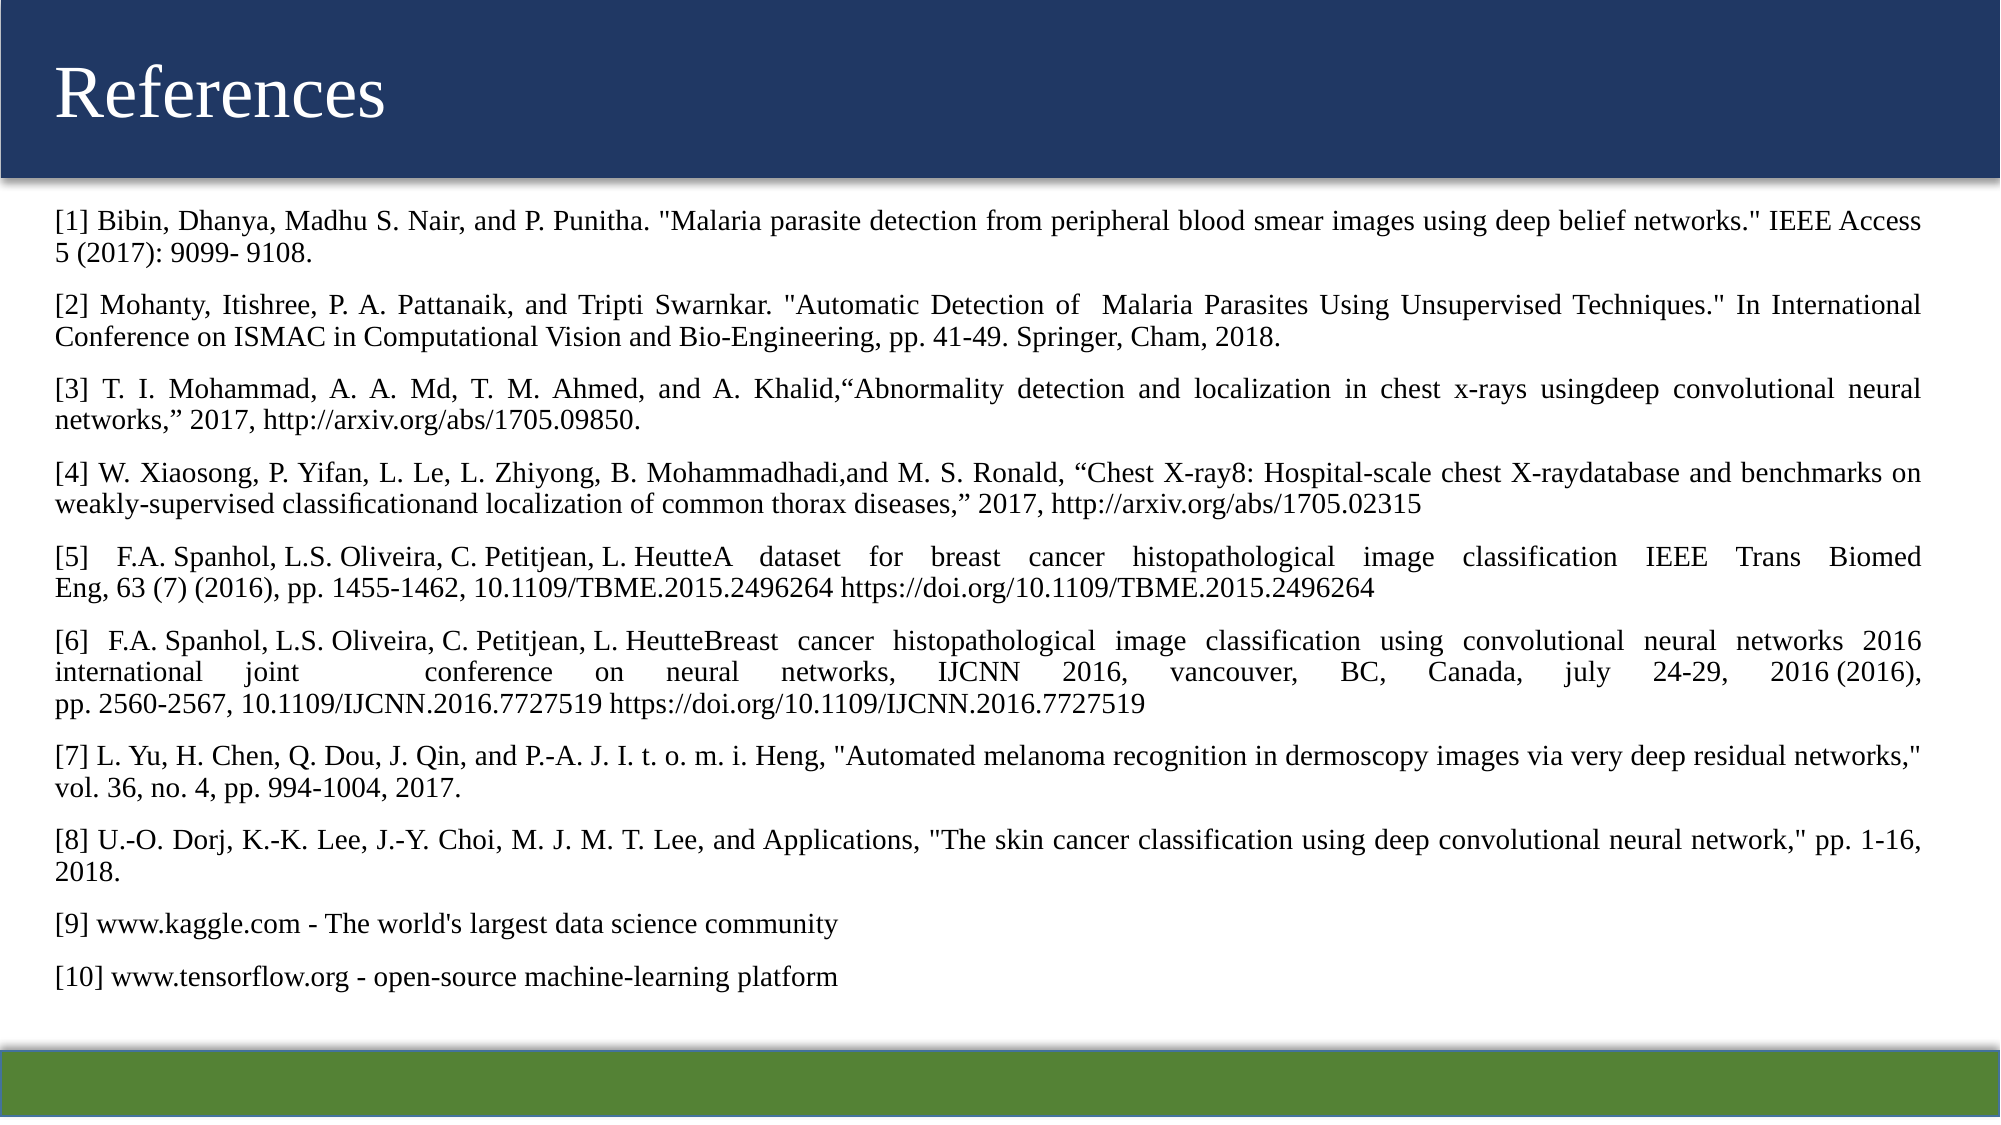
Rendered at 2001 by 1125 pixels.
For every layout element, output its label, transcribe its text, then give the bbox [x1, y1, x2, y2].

slide_number [1412, 1042, 1863, 1103]
text_box [0, 1050, 2000, 1117]
list [1] Bibin, Dhanya, Madhu S. Nair, and P. Punitha. "Malaria parasite detection from peripheral blood smear images using deep belief networks." IEEE Access 5 (2017): 9099- 9108. [2] Mohanty, Itishree, P. A. Pattanaik, and Tripti Swarnkar. "Automatic Detection of Malaria Parasites Using Unsupervised Techniques." In International Conference on ISMAC in Computational Vision and Bio-Engineering, pp. 41-49. Springer, Cham, 2018. [3] T. I. Mohammad, A. A. Md, T. M. Ahmed, and A. Khalid,“Abnormality detection and localization in chest x-rays usingdeep convolutional neural networks,” 2017, http://arxiv.org/abs/1705.09850. [4] W. Xiaosong, P. Yifan, L. Le, L. Zhiyong, B. Mohammadhadi,and M. S. Ronald, “Chest X-ray8: Hospital-scale chest X-raydatabase and benchmarks on weakly-supervised classiﬁcationand localization of common thorax diseases,” 2017, http://arxiv.org/abs/1705.02315 [5] F.A. Spanhol, L.S. Oliveira, C. Petitjean, L. HeutteA dataset for breast cancer histopathological image classification IEEE Trans Biomed Eng, 63 (7) (2016), pp. 1455-1462, 10.1109/TBME.2015.2496264 https://doi.org/10.1109/TBME.2015.2496264 [6] F.A. Spanhol, L.S. Oliveira, C. Petitjean, L. HeutteBreast cancer histopathological image classification using convolutional neural networks 2016 international joint conference on neural networks, IJCNN 2016, vancouver, BC, Canada, july 24-29, 2016 (2016), pp. 2560-2567, 10.1109/IJCNN.2016.7727519 https://doi.org/10.1109/IJCNN.2016.7727519 [7] L. Yu, H. Chen, Q. Dou, J. Qin, and P.-A. J. I. t. o. m. i. Heng, "Automated melanoma recognition in dermoscopy images via very deep residual networks," vol. 36, no. 4, pp. 994-1004, 2017. [8] U.-O. Dorj, K.-K. Lee, J.-Y. Choi, M. J. M. T. Lee, and Applications, "The skin cancer classification using deep convolutional neural network," pp. 1-16, 2018. [9] www.kaggle.com - The world's largest data science community [10] www.tensorflow.org - open-source machine-learning platform [39, 198, 1939, 1031]
slide_number [137, 1042, 588, 1103]
text_box References [39, 35, 864, 140]
text_box [0, 0, 2000, 179]
